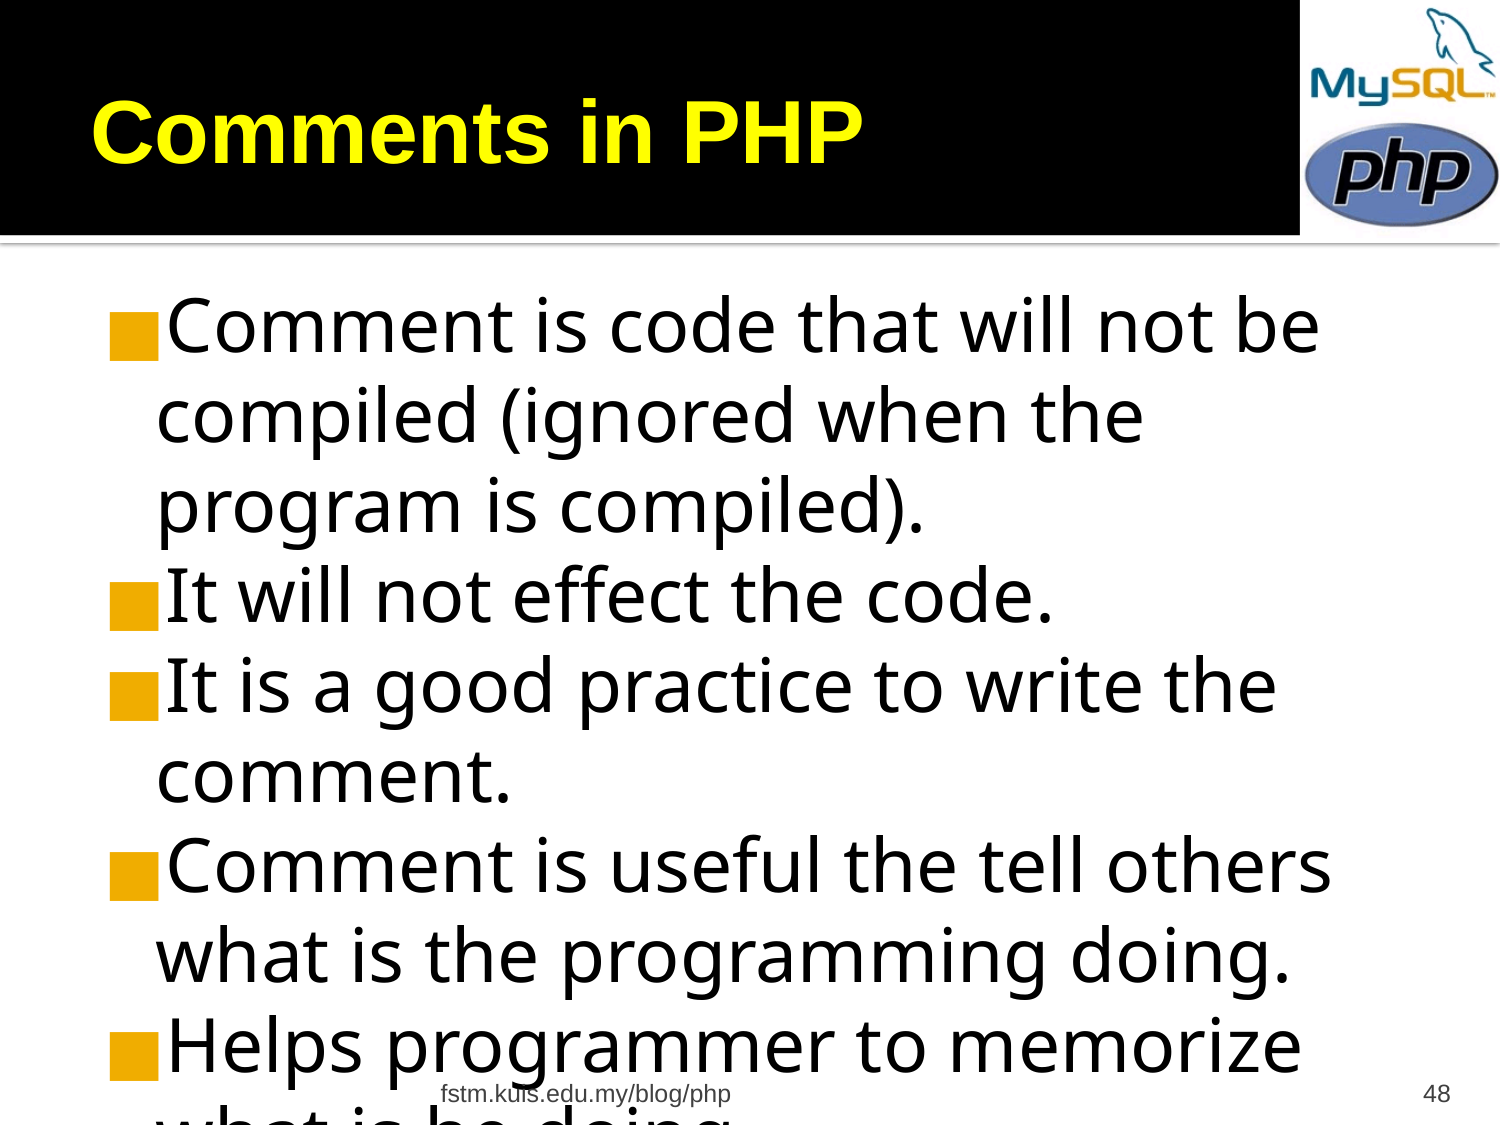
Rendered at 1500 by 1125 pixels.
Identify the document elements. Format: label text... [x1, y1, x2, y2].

list Comment is code that will not be compiled (ignored when the program is compiled). It will not effect the code. It is a good practice to write the comment. Comment is useful the tell others what is the programming doing. Helps programmer to memorize what is he doing. [75, 262, 1450, 1075]
slide_number 48 [1345, 1062, 1467, 1108]
picture [1299, 0, 1500, 238]
footer fstm.kuis.edu.my/blog/php [433, 1062, 1337, 1108]
title Comments in PHP [75, 25, 1294, 231]
slide_number [75, 1062, 425, 1108]
